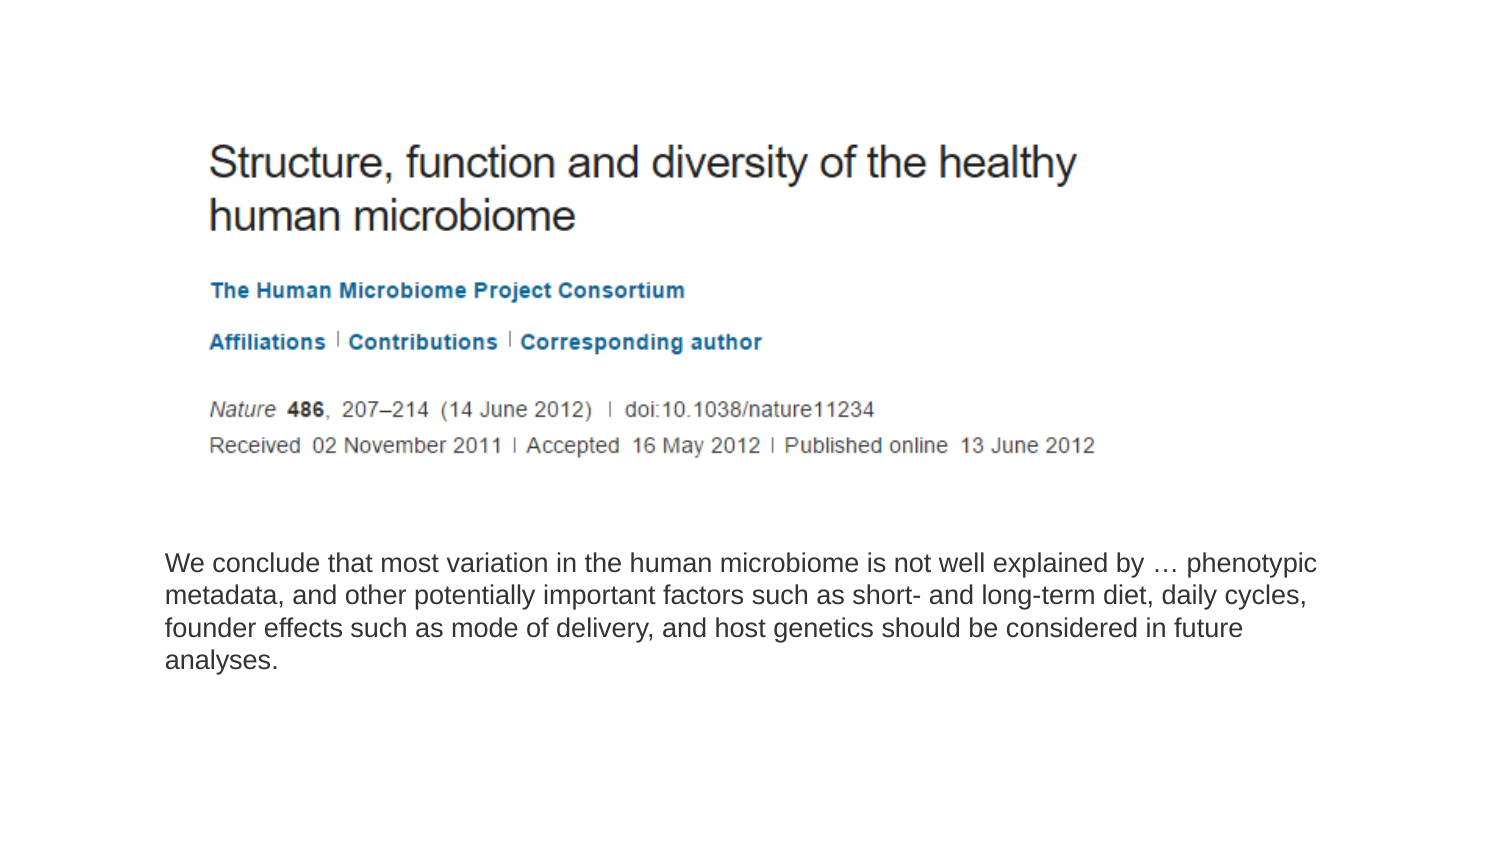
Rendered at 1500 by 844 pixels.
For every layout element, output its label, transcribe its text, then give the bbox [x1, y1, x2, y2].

text_box We conclude that most variation in the human microbiome is not well explained by … phenotypic metadata, and other potentially important factors such as short- and long-term diet, daily cycles, founder effects such as mode of delivery, and host genetics should be considered in future analyses. [149, 537, 1363, 683]
picture [199, 123, 1202, 472]
